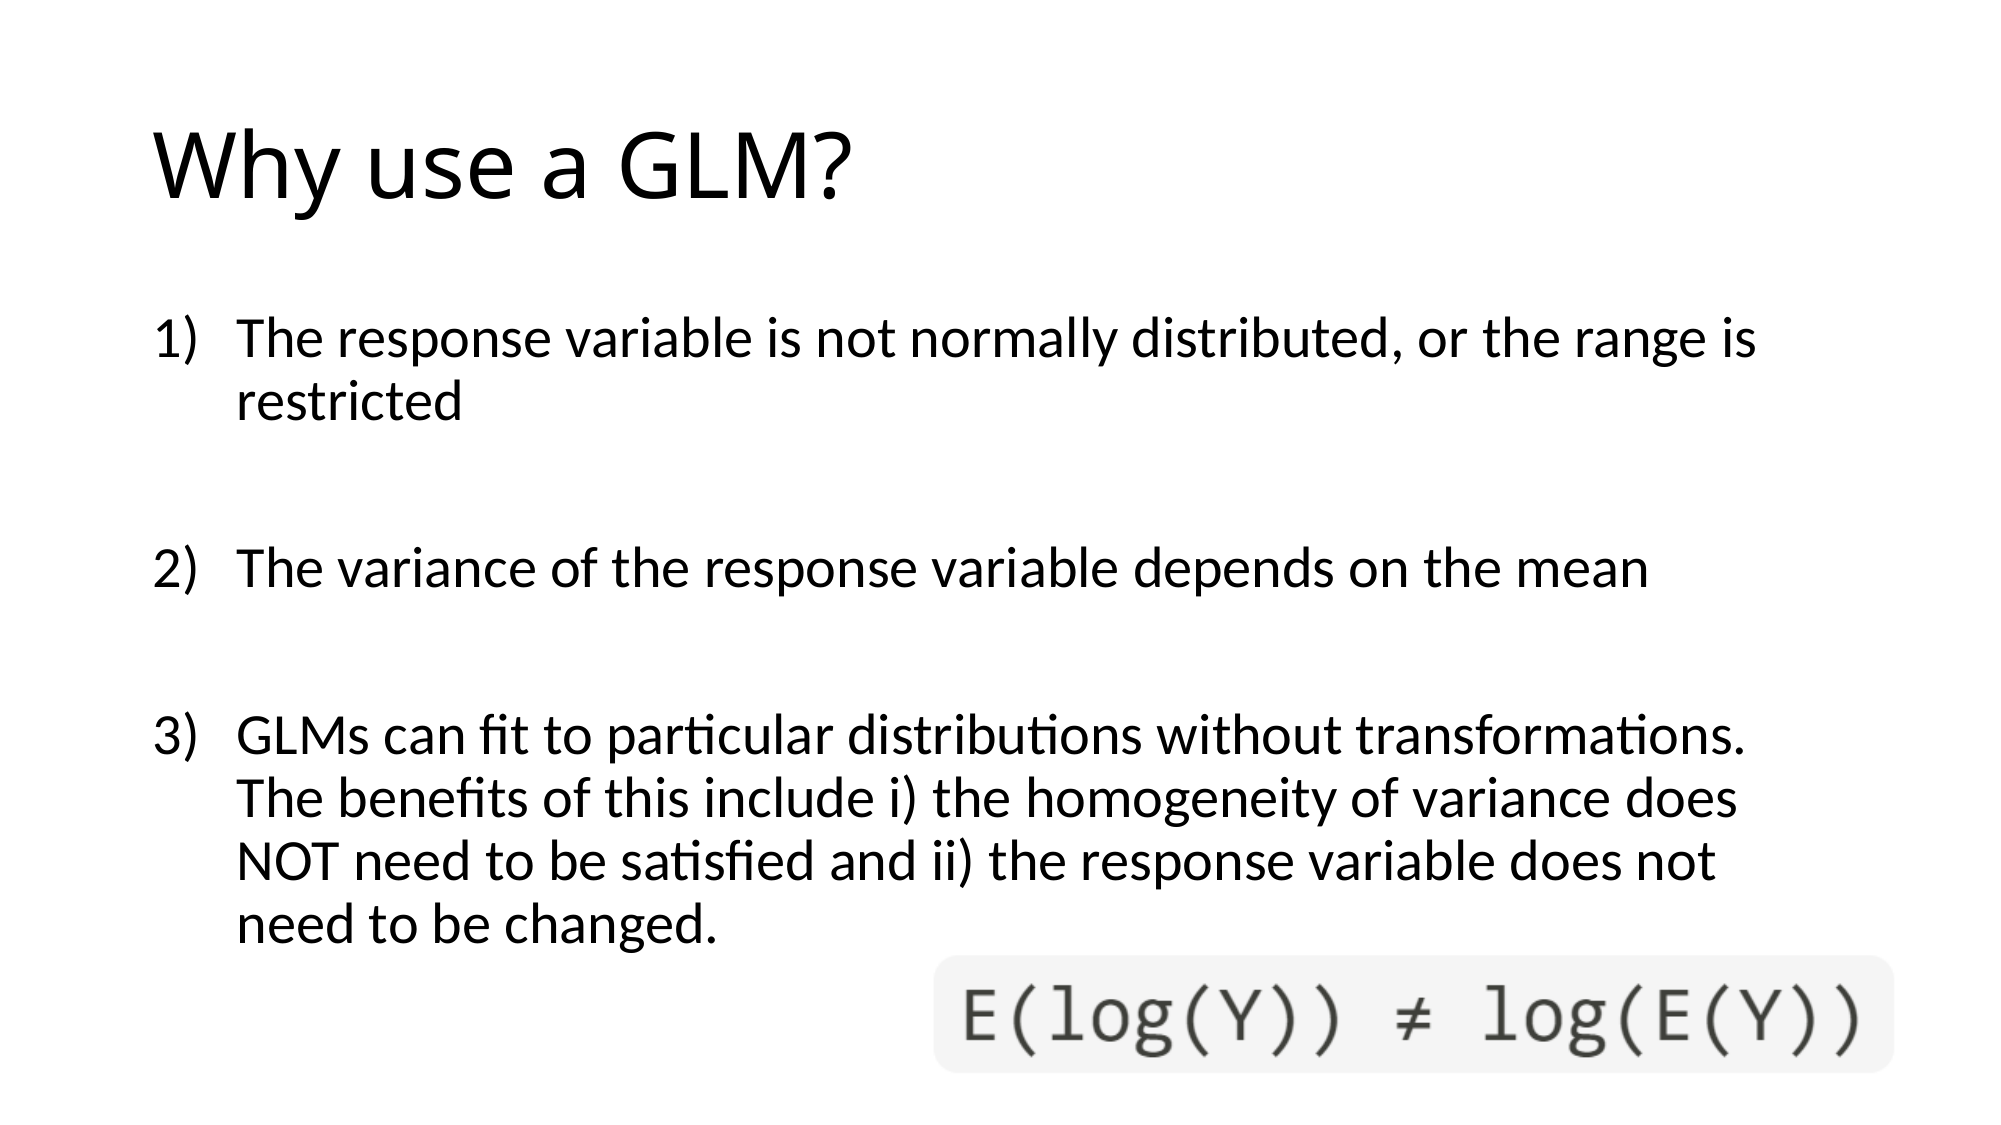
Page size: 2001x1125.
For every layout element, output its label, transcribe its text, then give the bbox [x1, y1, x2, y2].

picture [848, 907, 1946, 1125]
list The response variable is not normally distributed, or the range is restricted The variance of the response variable depends on the mean GLMs can fit to particular distributions without transformations. The benefits of this include i) the homogeneity of variance does NOT need to be satisfied and ii) the response variable does not need to be changed. [137, 299, 1863, 1014]
title Why use a GLM? [137, 59, 1863, 278]
